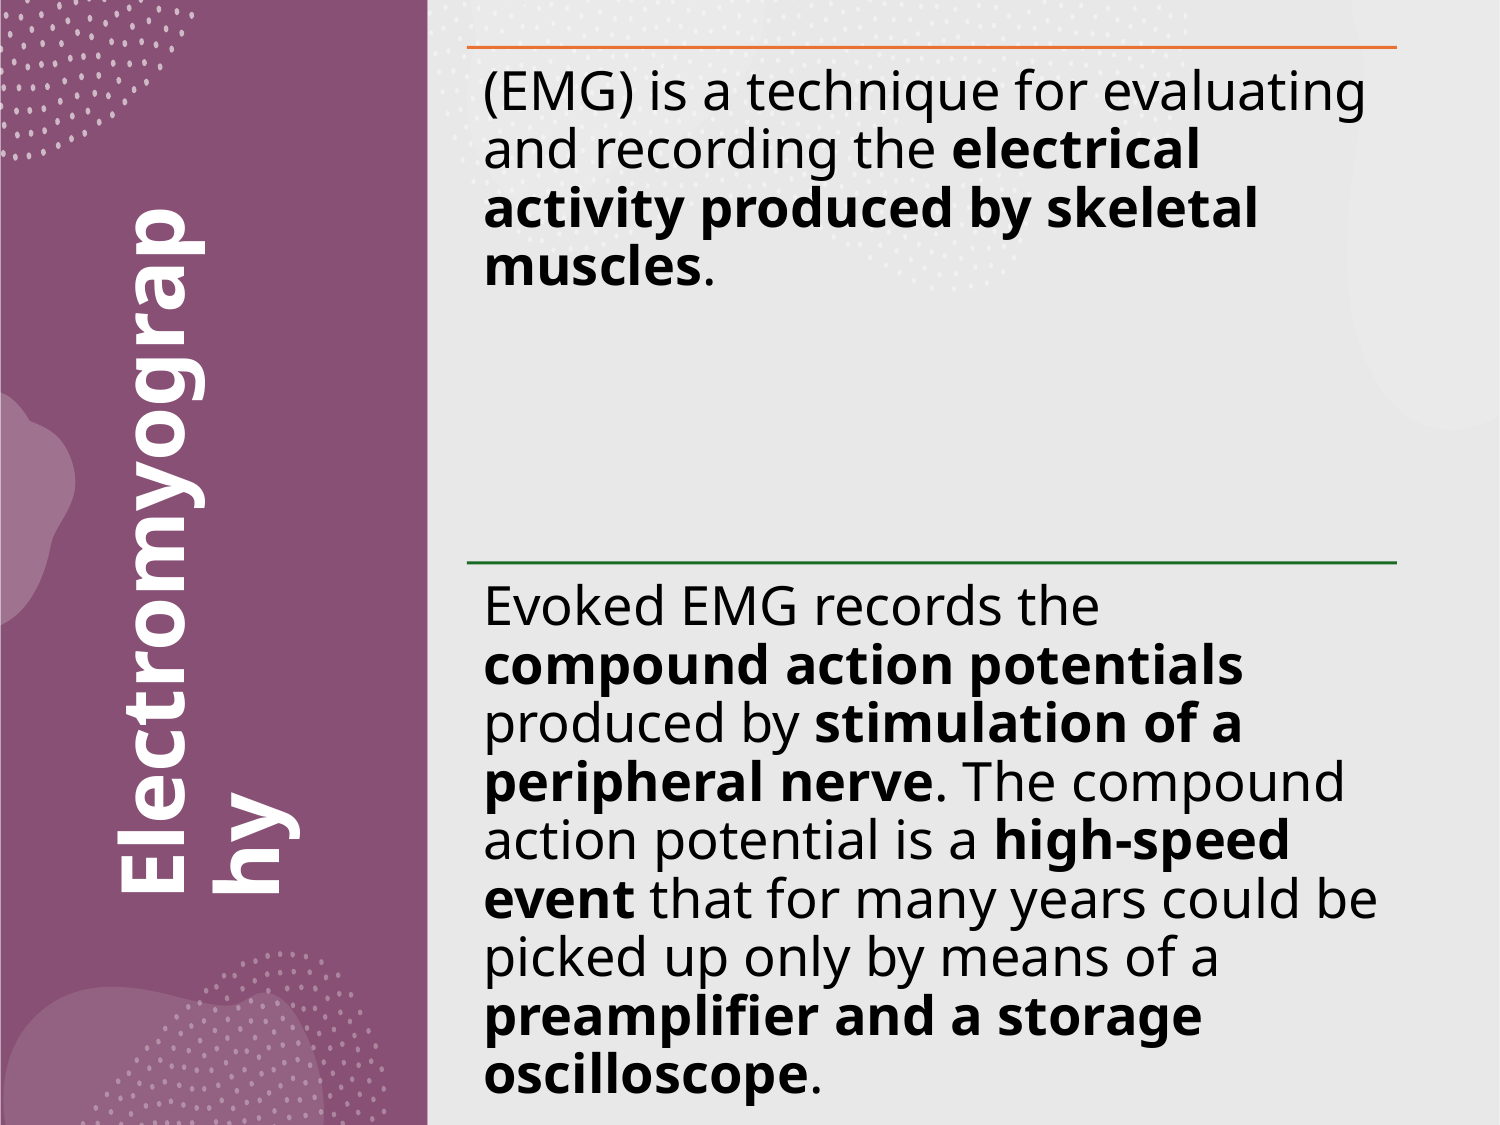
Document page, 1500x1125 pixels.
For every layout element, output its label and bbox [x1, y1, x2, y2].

text_box [0, 0, 1500, 1125]
list [466, 46, 1398, 1079]
